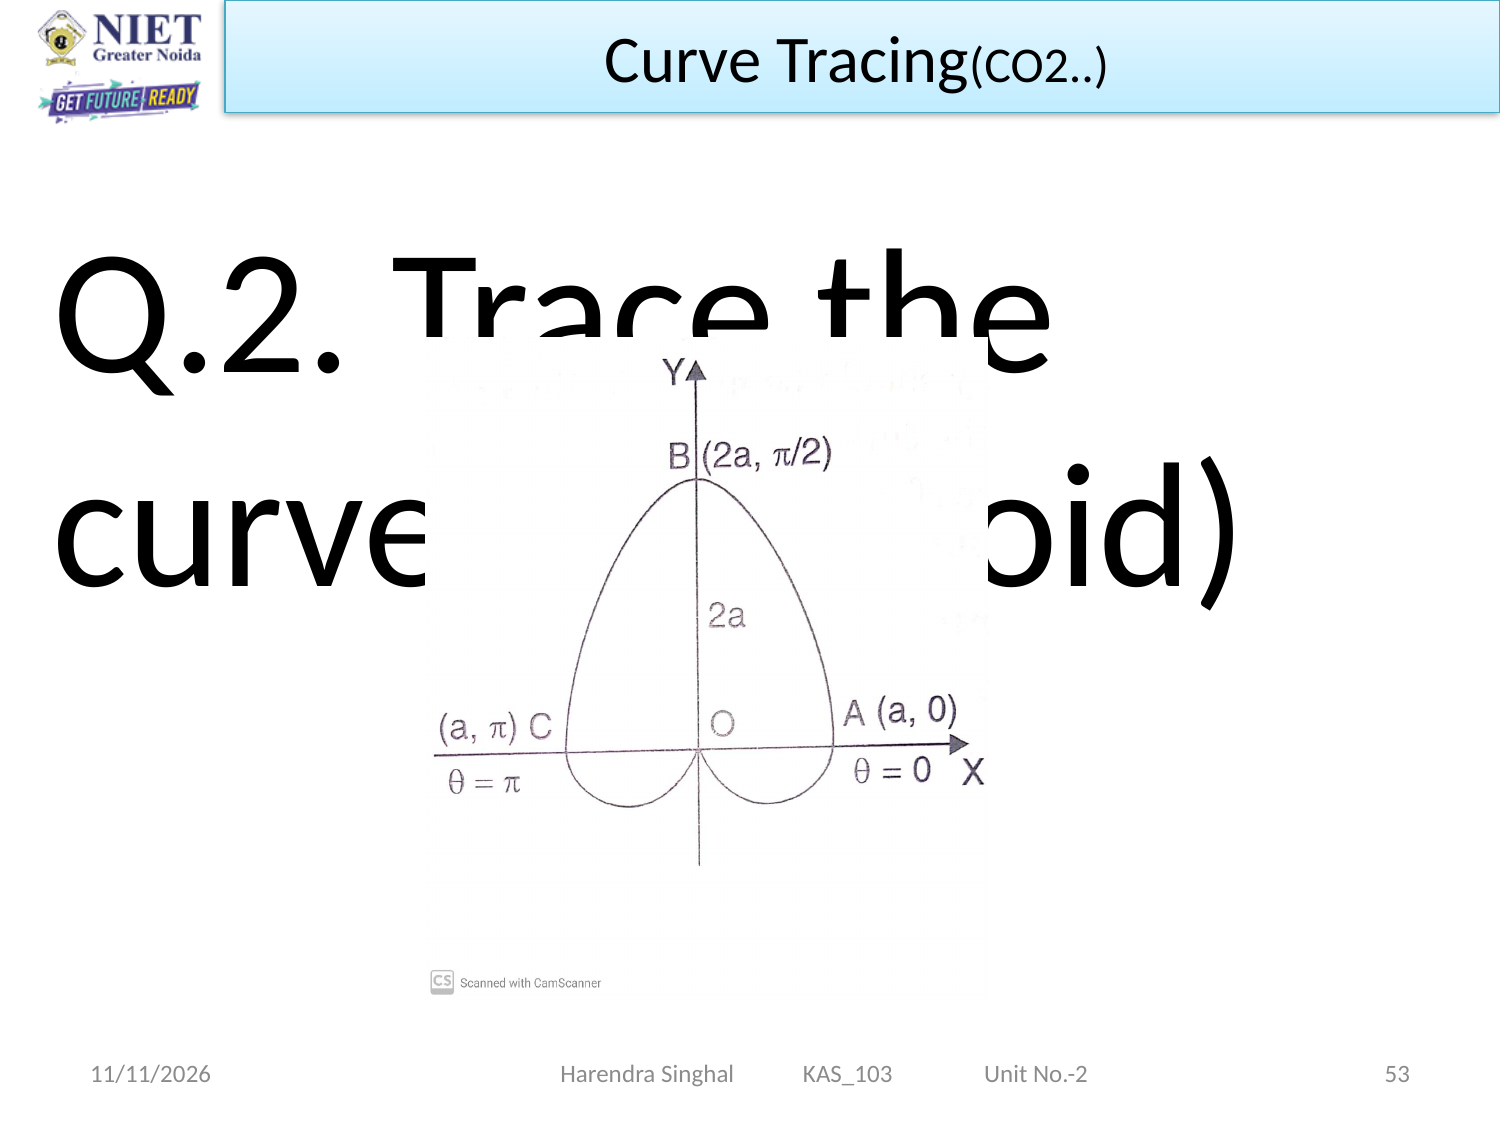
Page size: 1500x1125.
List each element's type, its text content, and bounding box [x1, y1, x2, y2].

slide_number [75, 1042, 412, 1103]
footer Harendra Singhal KAS_103 Unit No.-2 [412, 1042, 1074, 1103]
picture [424, 337, 988, 1001]
text_box Curve Tracing(CO2..) [238, 0, 1500, 113]
picture [0, 0, 238, 135]
slide_number 53 [1074, 1042, 1425, 1103]
